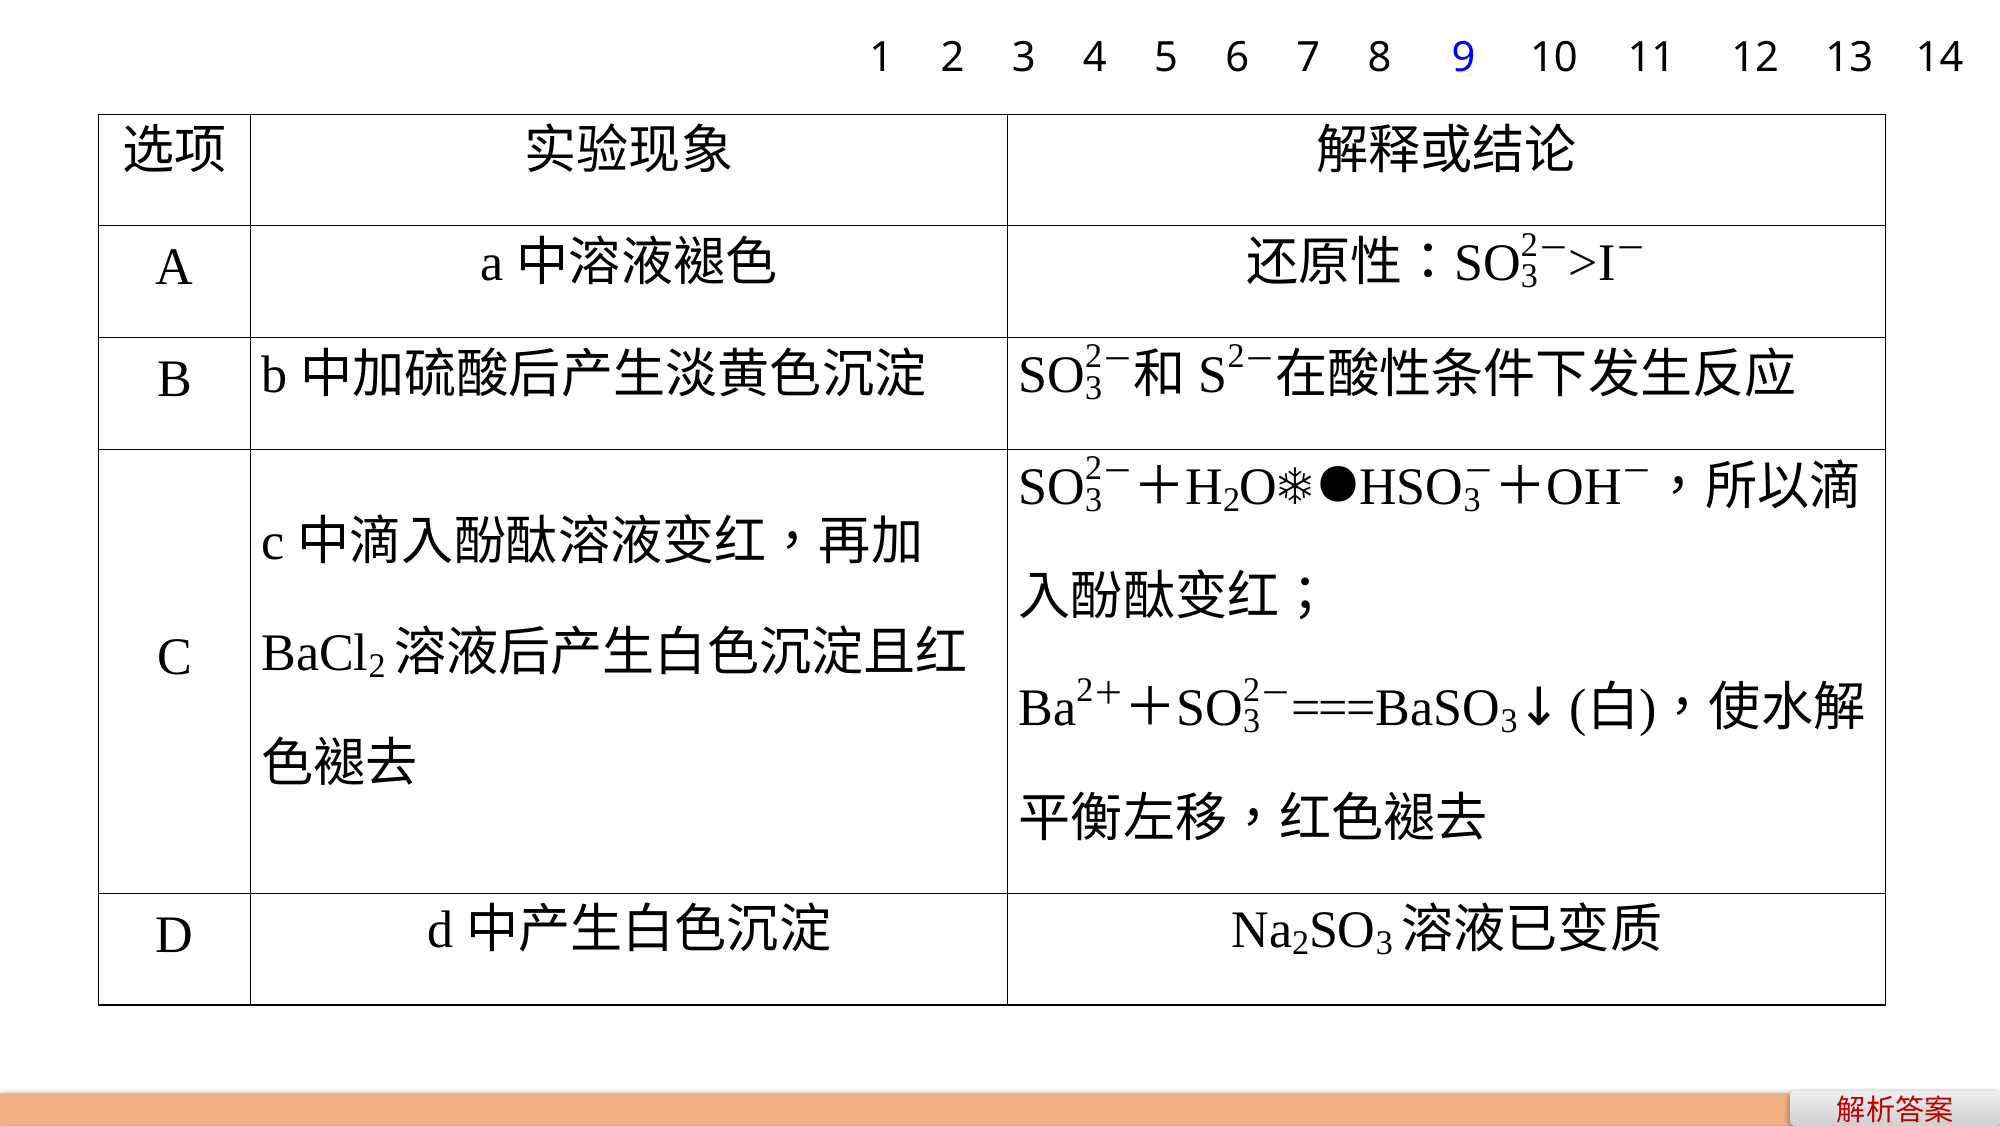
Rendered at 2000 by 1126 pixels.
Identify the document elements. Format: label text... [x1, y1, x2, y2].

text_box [49, 113, 1934, 1071]
text_box 4 [1067, 7, 1127, 102]
text_box 9 [1423, 7, 1496, 102]
text_box 1 [854, 7, 914, 102]
text_box 5 [1139, 7, 1199, 102]
text_box 2 [925, 7, 985, 102]
text_box 7 [1281, 7, 1341, 102]
text_box 3 [996, 7, 1056, 102]
text_box [0, 1092, 1787, 1126]
text_box 8 [1352, 7, 1412, 102]
text_box 6 [1210, 7, 1270, 102]
text_box 14 [1905, 7, 1984, 102]
text_box 12 [1707, 7, 1800, 102]
text_box 10 [1507, 7, 1599, 102]
text_box 解析答案 [1788, 1089, 2000, 1126]
text_box 13 [1811, 7, 1894, 102]
text_box 11 [1610, 7, 1696, 102]
